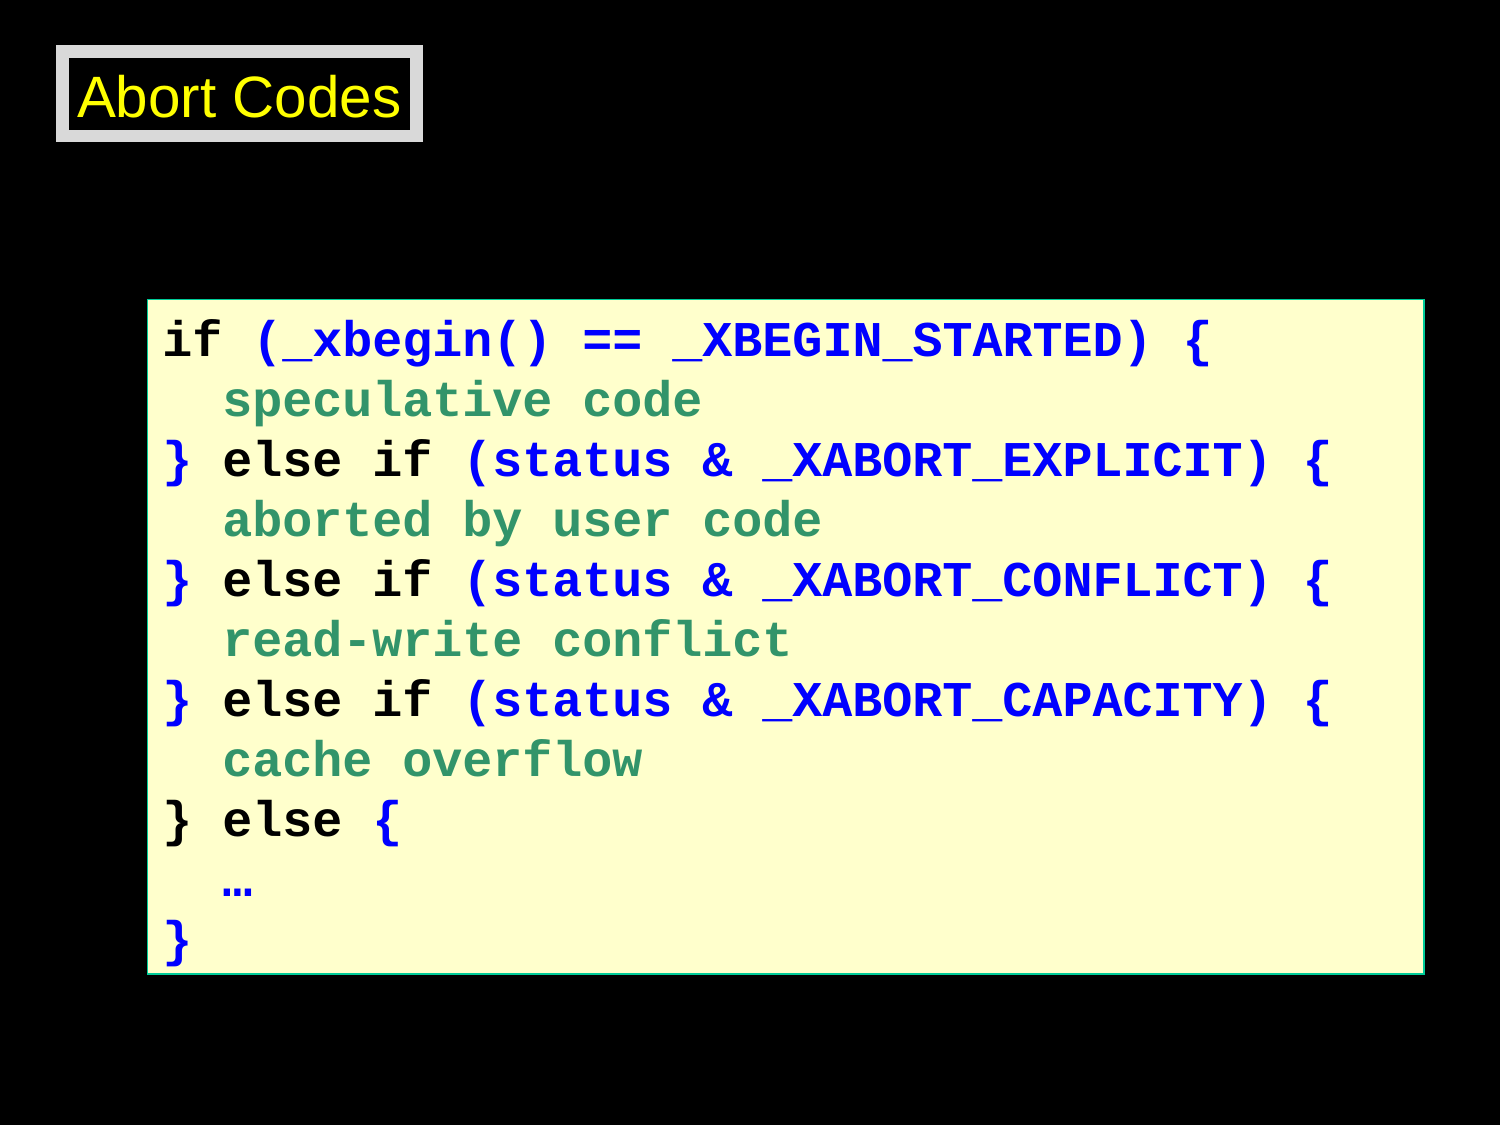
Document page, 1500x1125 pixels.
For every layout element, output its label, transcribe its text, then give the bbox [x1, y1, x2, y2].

text_box Abort Codes [62, 51, 417, 136]
text_box if (_xbegin() == _XBEGIN_STARTED) { speculative code } else if (status & _XABORT_EXPLICIT) { aborted by user code } else if (status & _XABORT_CONFLICT) { read-write conflict } else if (status & _XABORT_CAPACITY) { cache overflow } else { … } [147, 299, 1424, 975]
